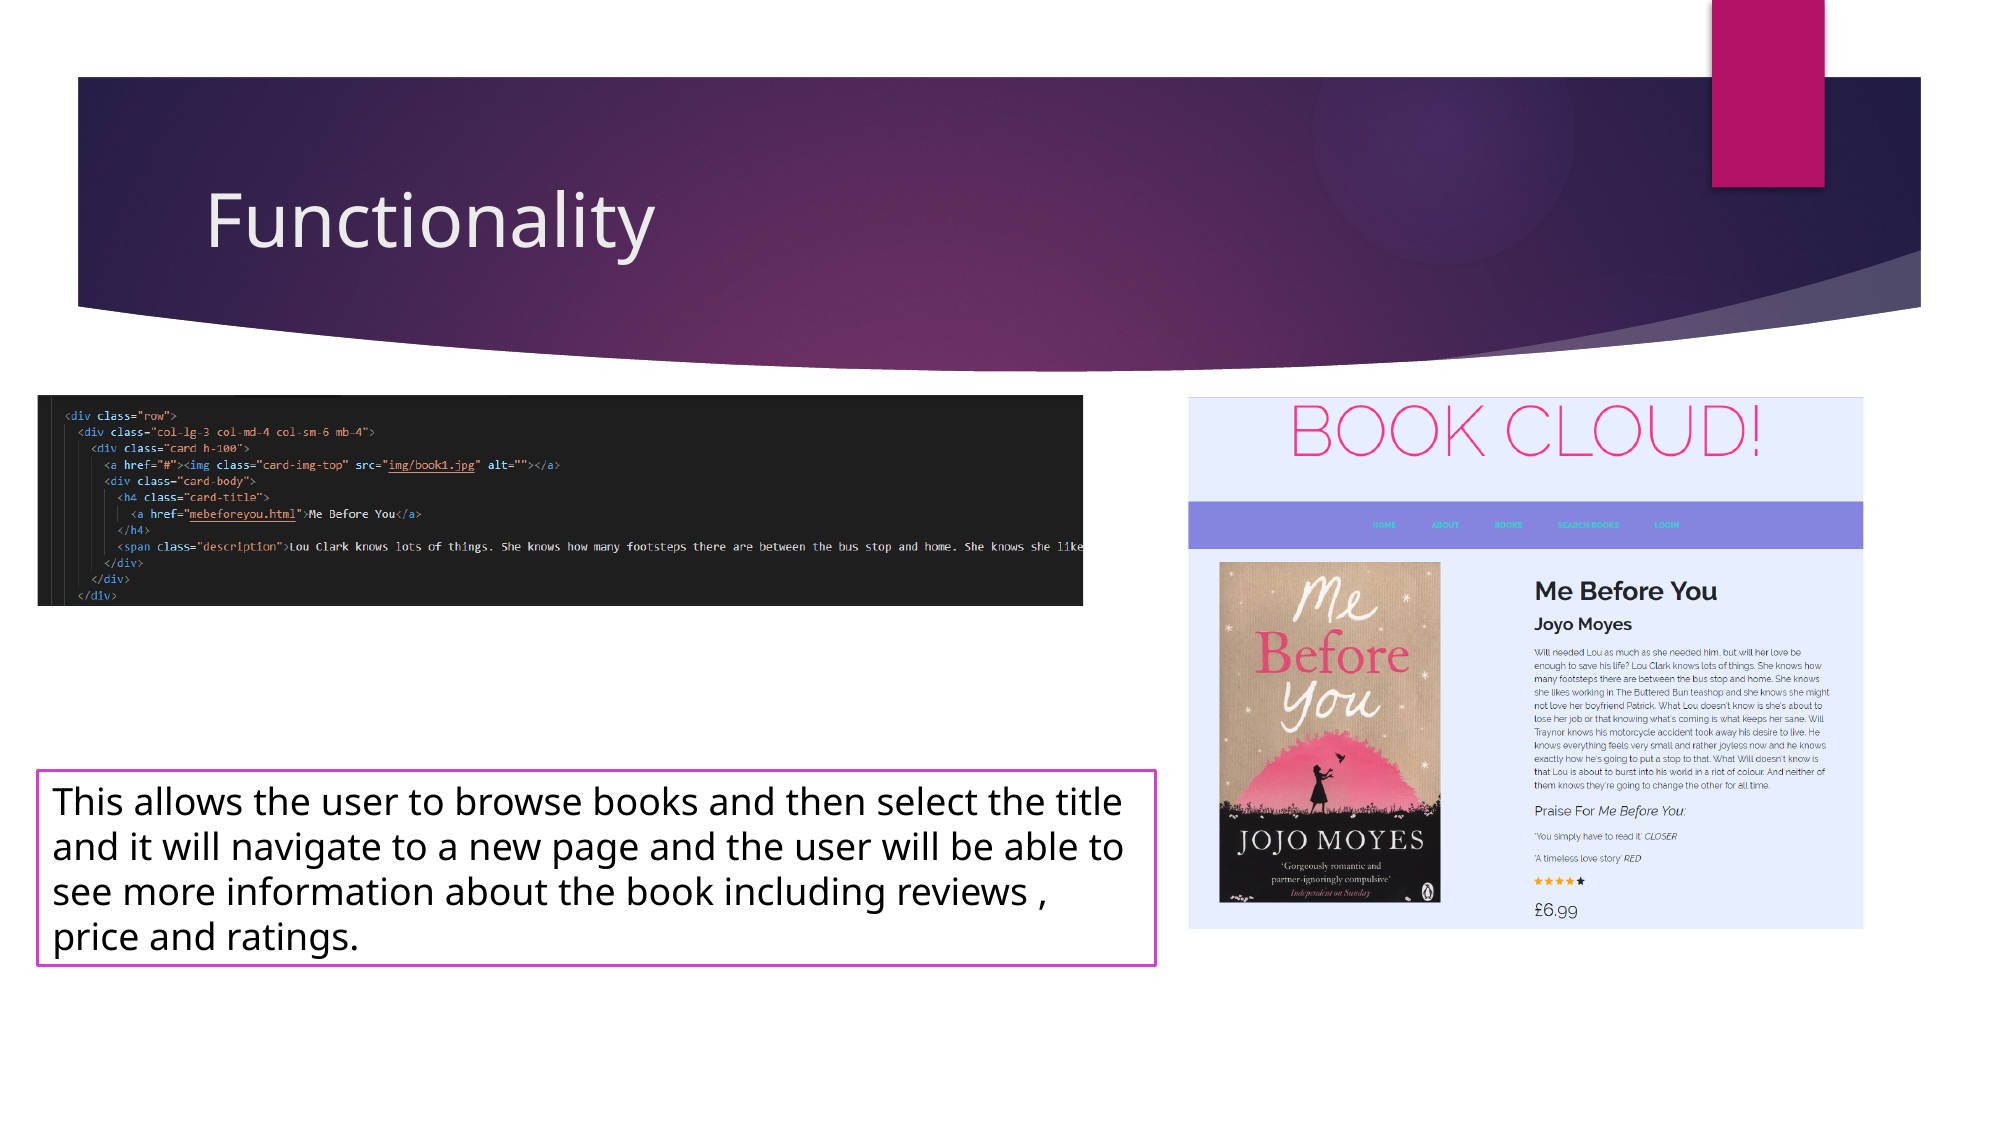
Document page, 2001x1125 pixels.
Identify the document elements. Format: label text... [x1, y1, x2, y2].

title Functionality [189, 159, 1627, 276]
text_box This allows the user to browse books and then select the title and it will navigate to a new page and the user will be able to see more information about the book including reviews , price and ratings. [36, 769, 1157, 967]
picture [1188, 394, 1864, 929]
picture [37, 394, 1084, 606]
